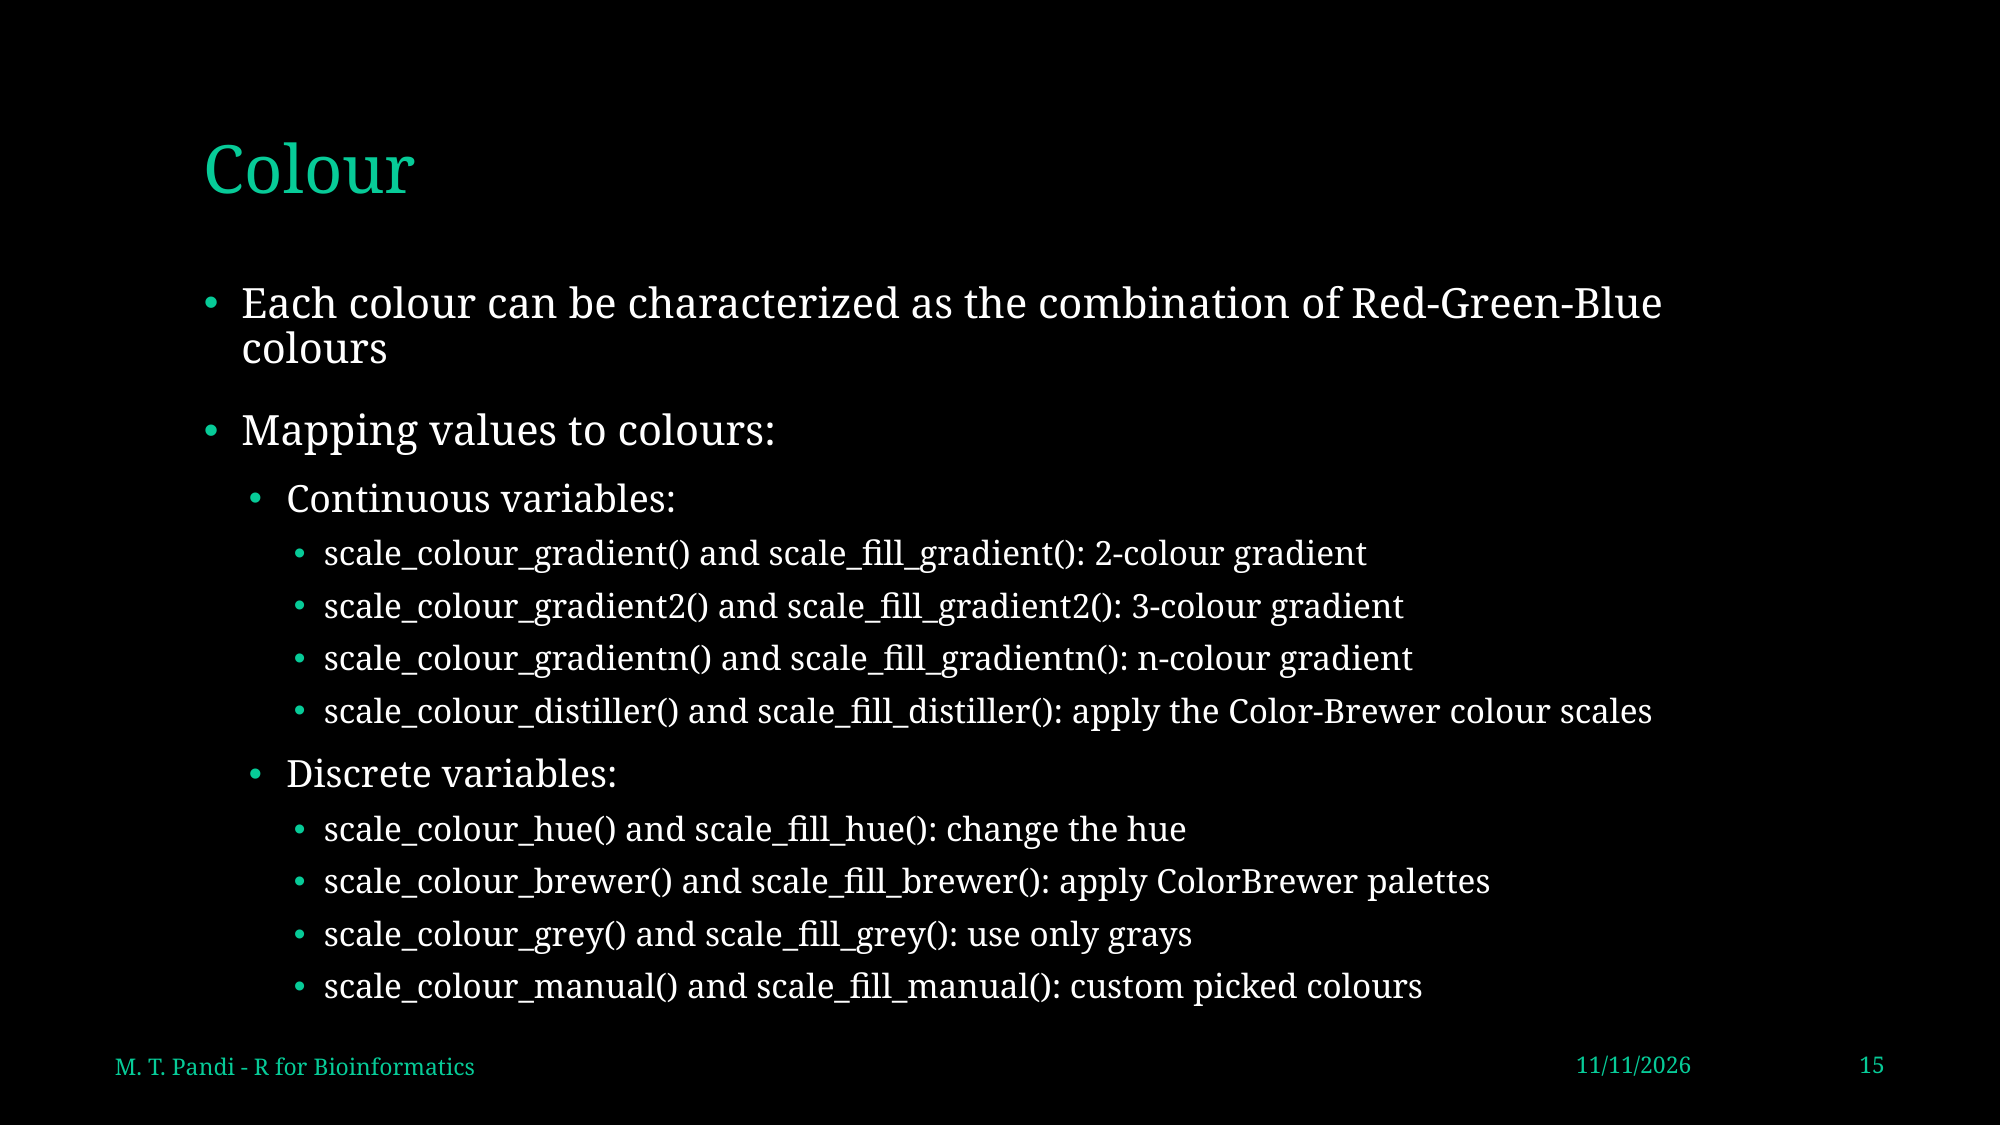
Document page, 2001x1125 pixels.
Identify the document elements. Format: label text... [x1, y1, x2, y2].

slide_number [1545, 1047, 1707, 1085]
footer M. T. Pandi - R for Bioinformatics [99, 1047, 1101, 1085]
slide_number 15 [1764, 1047, 1900, 1085]
title Colour [189, 40, 1764, 216]
list Each colour can be characterized as the combination of Red-Green-Blue colours Mapping values to colours: Continuous variables: scale_colour_gradient() and scale_fill_gradient(): 2-colour gradient scale_colour_gradient2() and scale_fill_gradient2(): 3-colour gradient scale_colour_gradientn() and scale_fill_gradientn(): n-colour gradient scale_colour_distiller() and scale_fill_distiller(): apply the Color-Brewer colour scales Discrete variables: scale_colour_hue() and scale_fill_hue(): change the hue scale_colour_brewer() and scale_fill_brewer(): apply ColorBrewer palettes scale_colour_grey() and scale_fill_grey(): use only grays scale_colour_manual() and scale_fill_manual(): custom picked colours [189, 274, 1764, 989]
